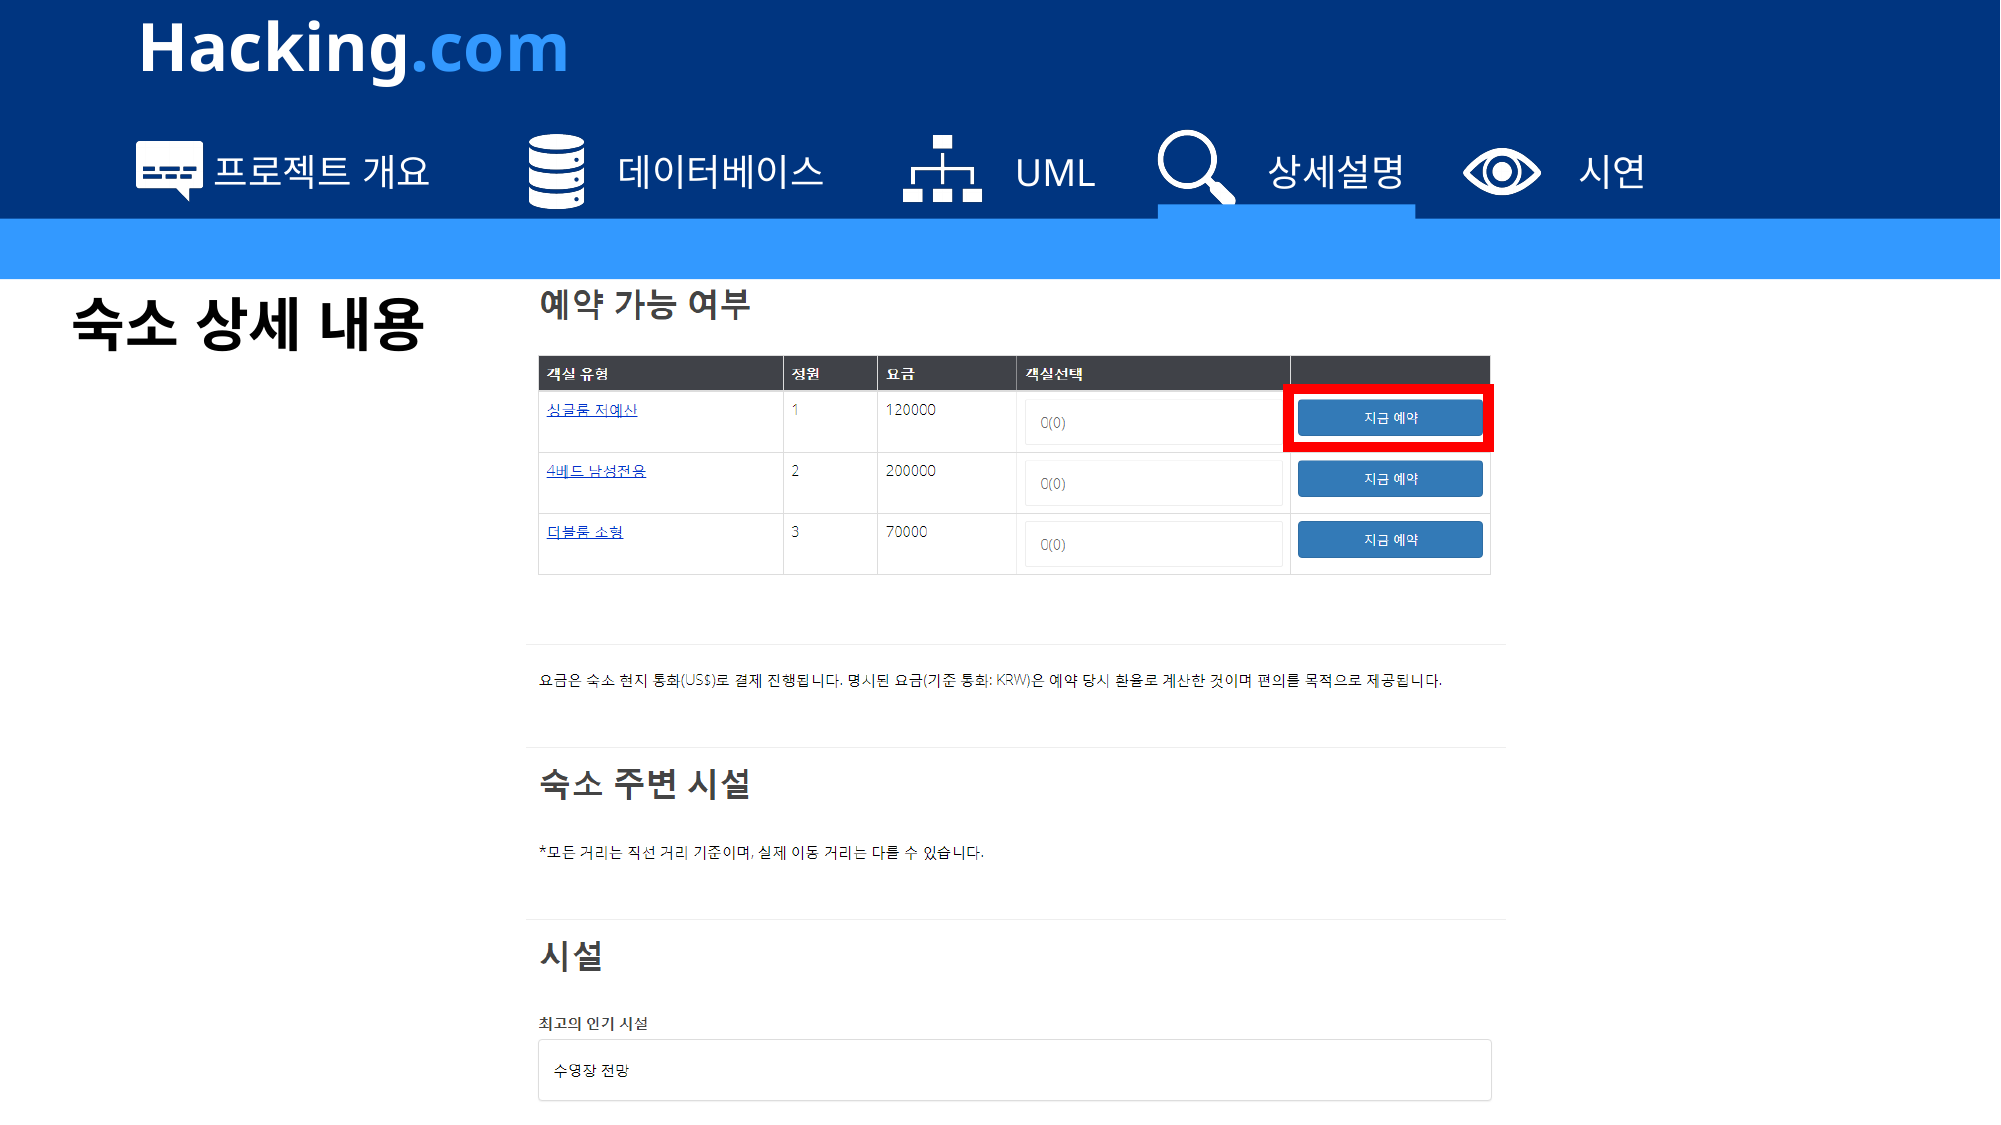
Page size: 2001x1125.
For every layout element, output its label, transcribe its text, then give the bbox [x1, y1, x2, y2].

text_box 숙소 상세 내용 [57, 280, 526, 366]
text_box [0, 219, 2000, 280]
picture [0, 0, 2000, 219]
picture [526, 279, 1518, 1125]
